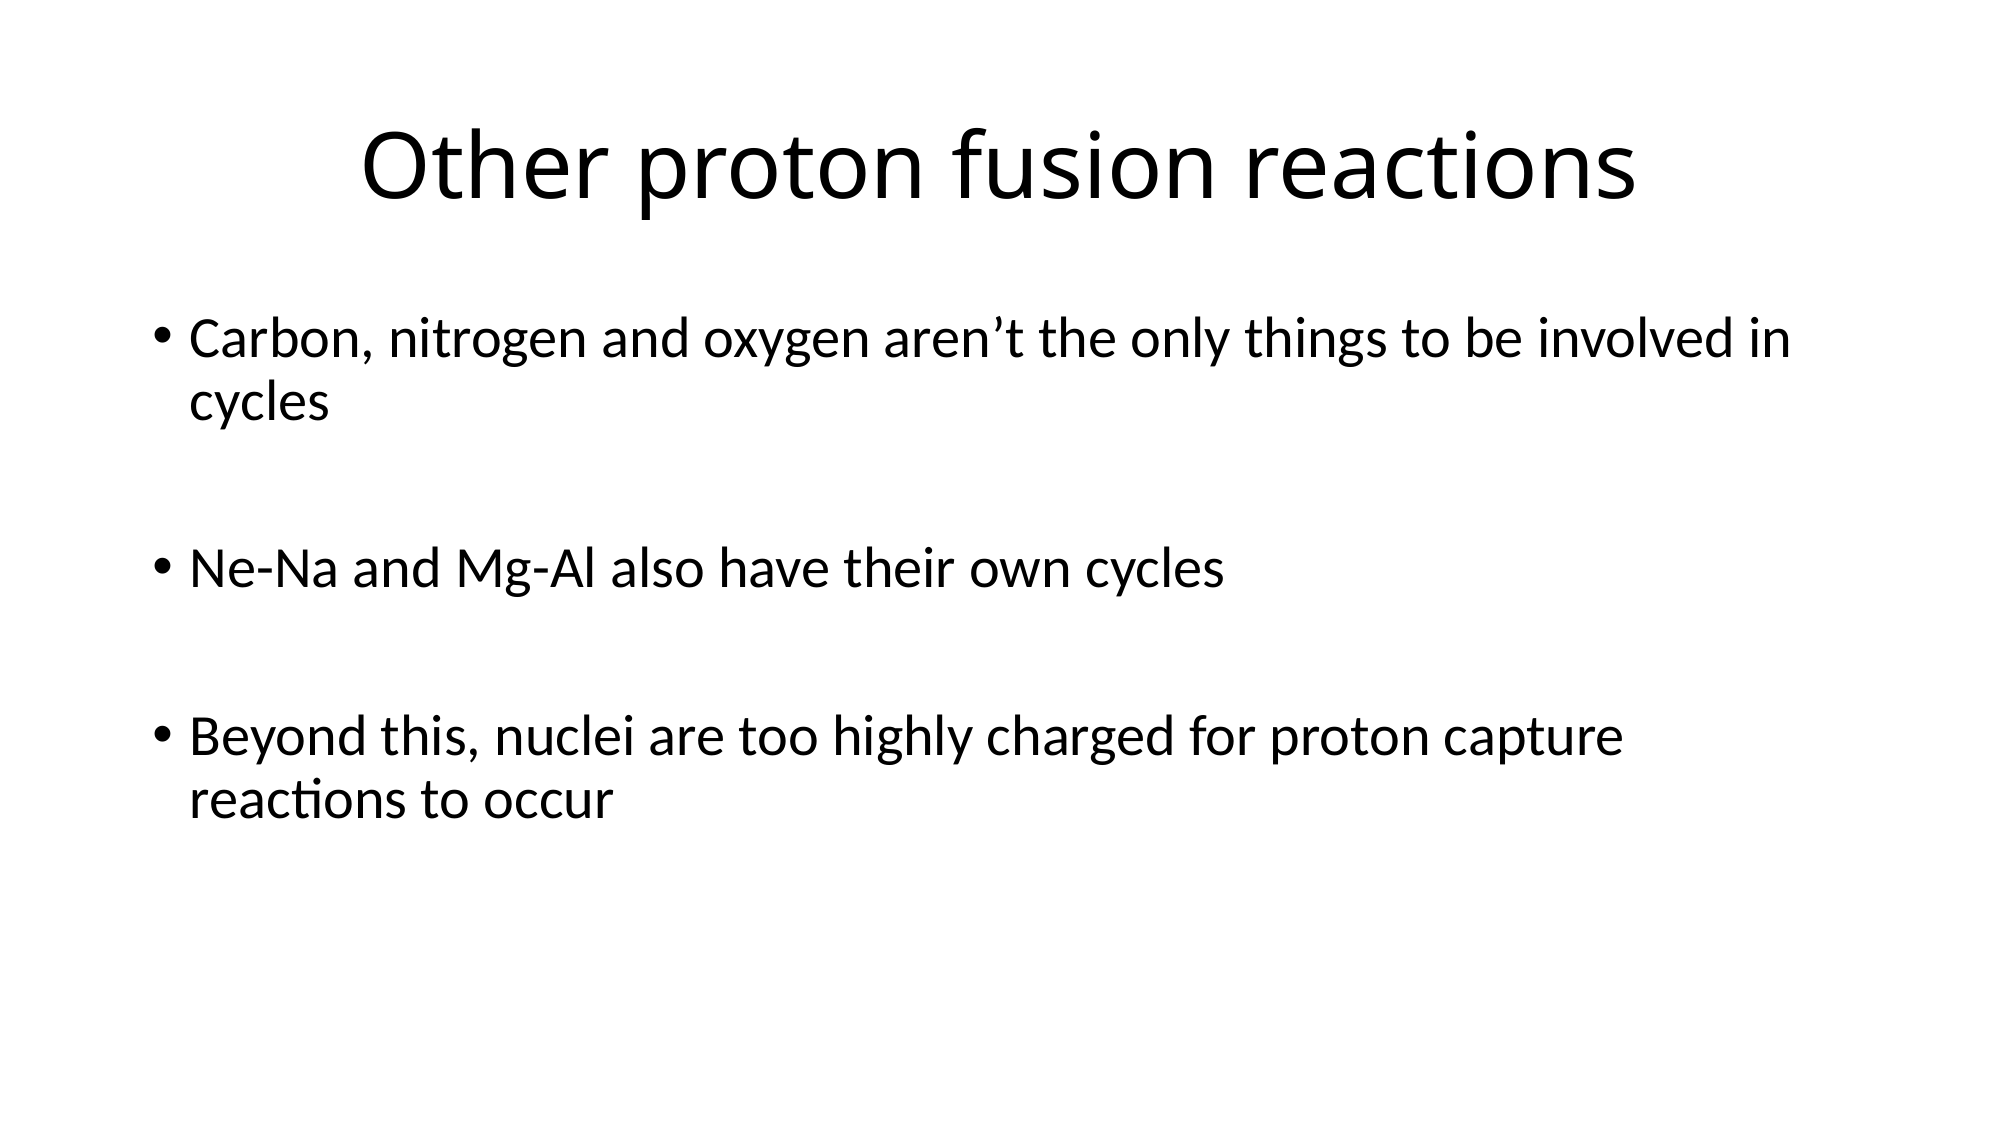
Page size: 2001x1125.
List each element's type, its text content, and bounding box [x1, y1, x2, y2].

title Other proton fusion reactions [137, 59, 1863, 278]
list Carbon, nitrogen and oxygen aren’t the only things to be involved in cycles Ne-Na and Mg-Al also have their own cycles Beyond this, nuclei are too highly charged for proton capture reactions to occur [137, 299, 1863, 1014]
